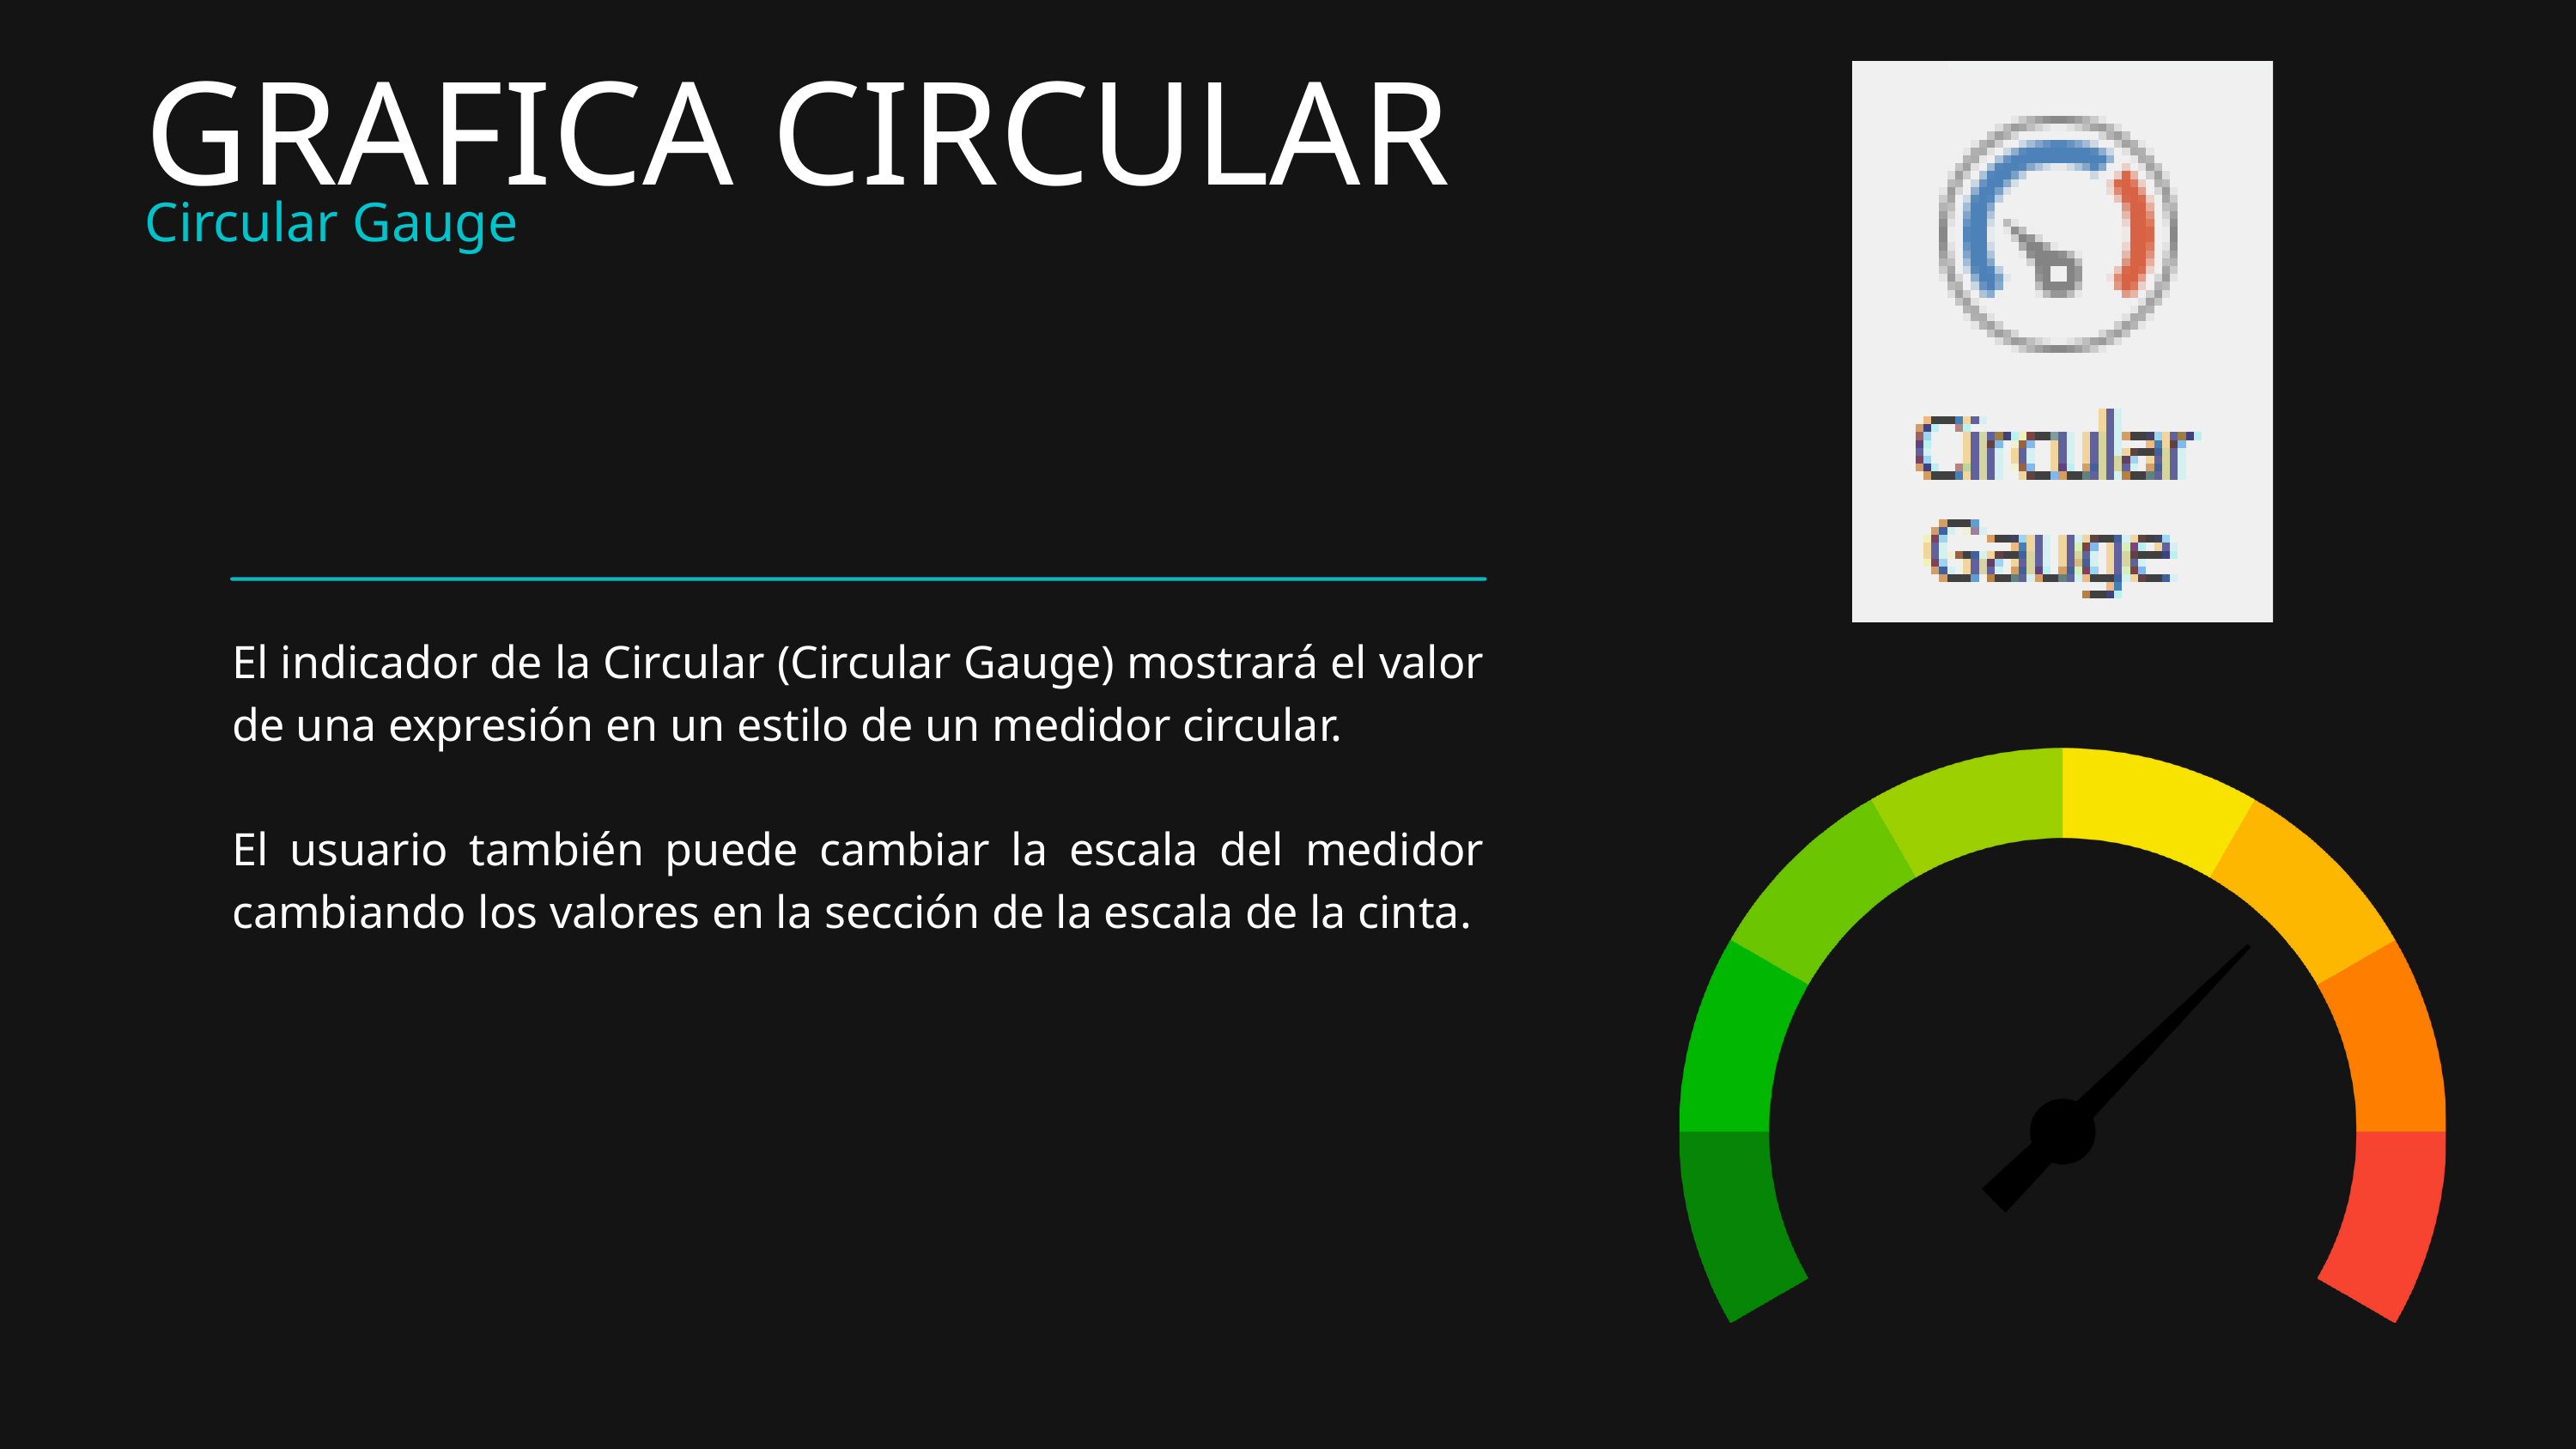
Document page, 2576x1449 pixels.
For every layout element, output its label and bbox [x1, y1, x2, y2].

text_box [231, 444, 1485, 1052]
text_box [1679, 748, 2446, 1323]
text_box [1852, 61, 2274, 622]
text_box [144, 43, 1898, 247]
